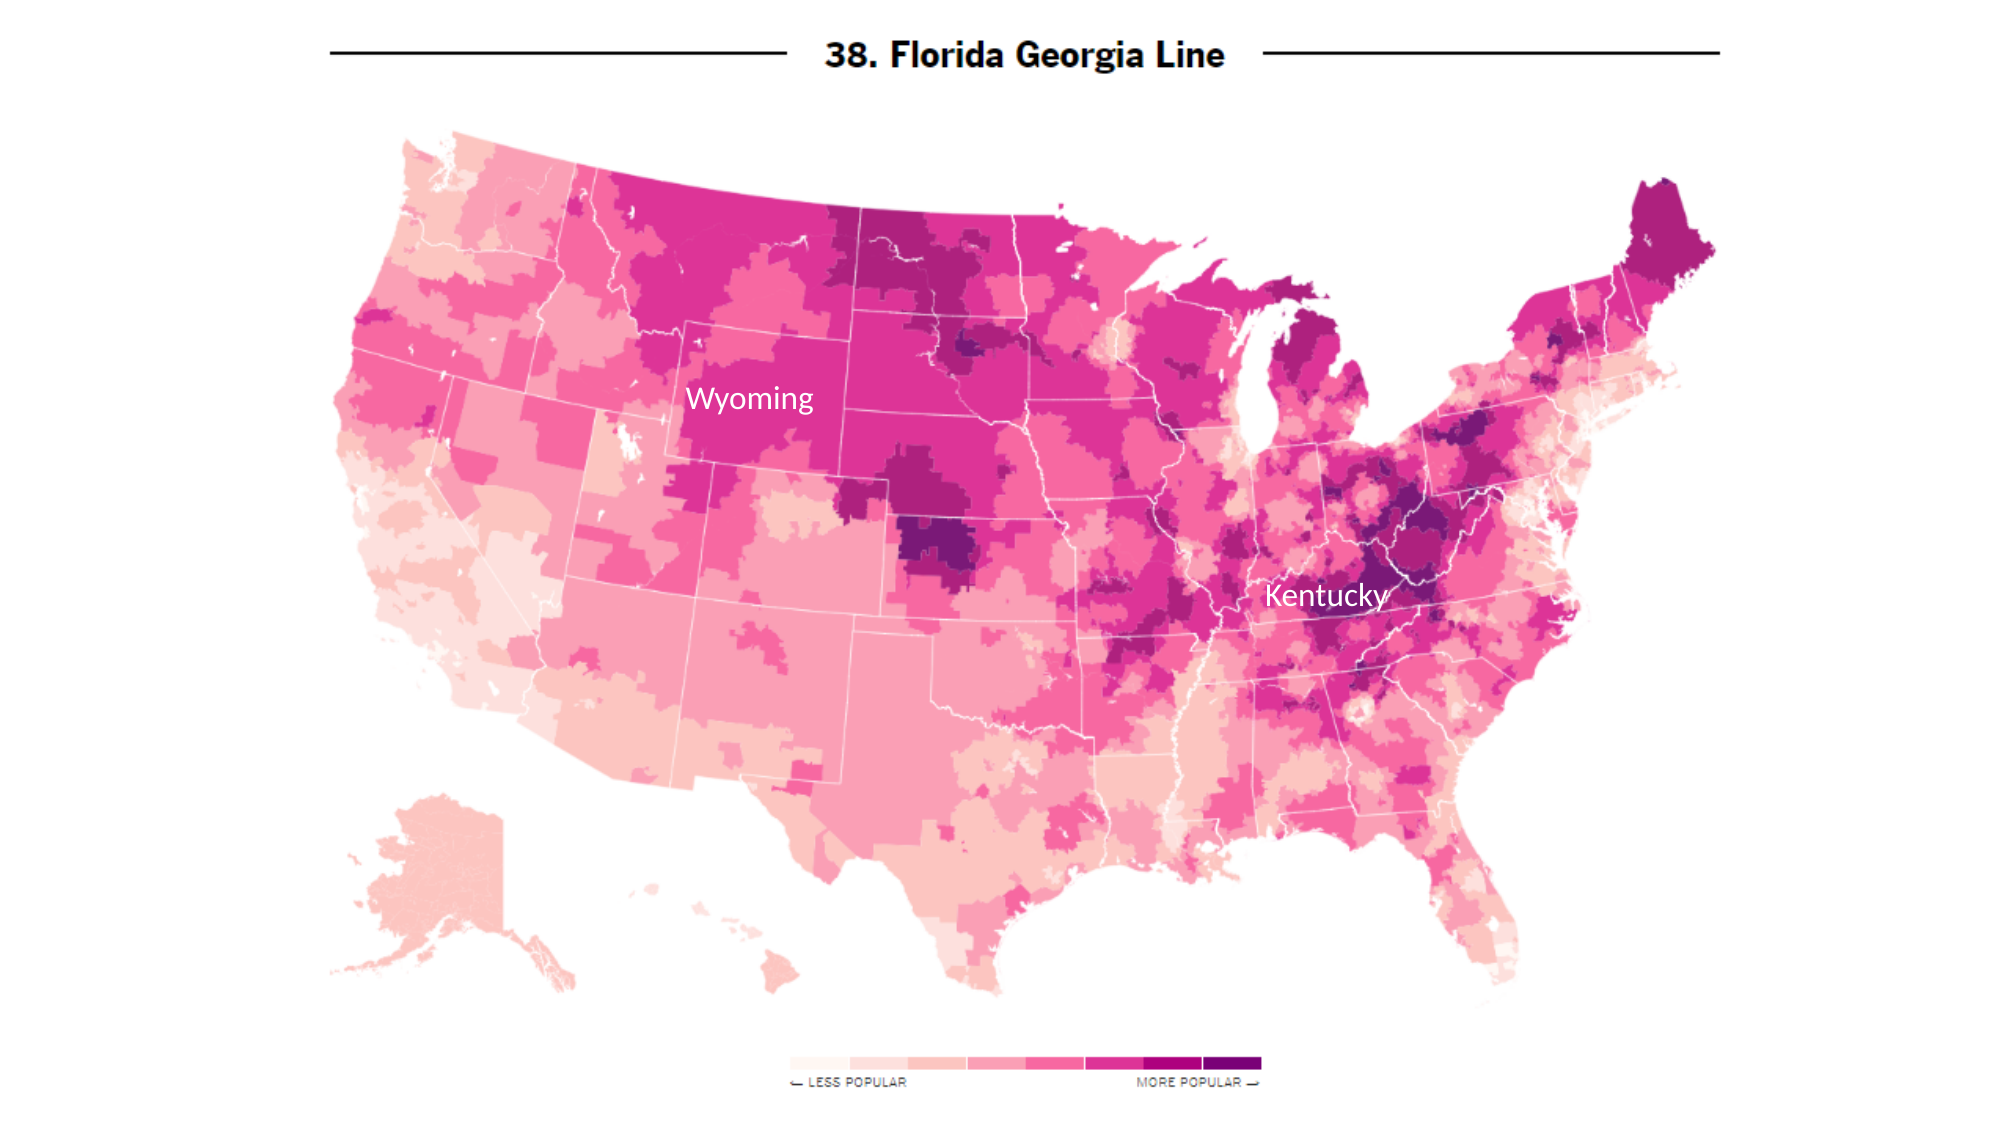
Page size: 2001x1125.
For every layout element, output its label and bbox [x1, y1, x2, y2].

picture [313, 33, 1725, 1117]
